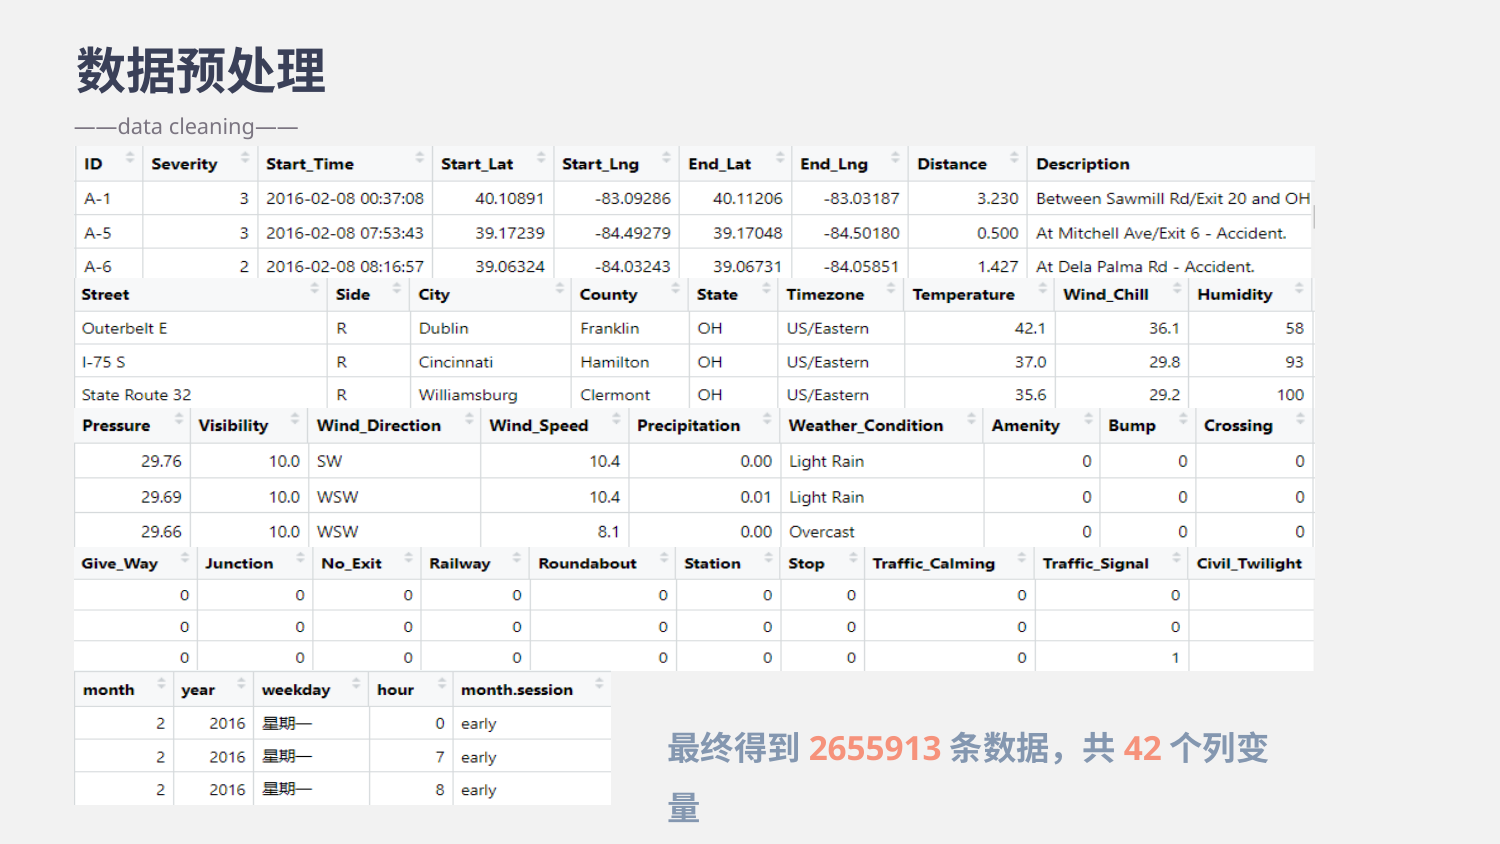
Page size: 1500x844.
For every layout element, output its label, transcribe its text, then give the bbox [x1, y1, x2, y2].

text_box 数据预处理 [61, 31, 342, 92]
text_box 最终得到2655913条数据，共42个列变量 [653, 700, 1296, 835]
text_box ——data cleaning—— [59, 92, 350, 147]
picture [74, 146, 1315, 805]
